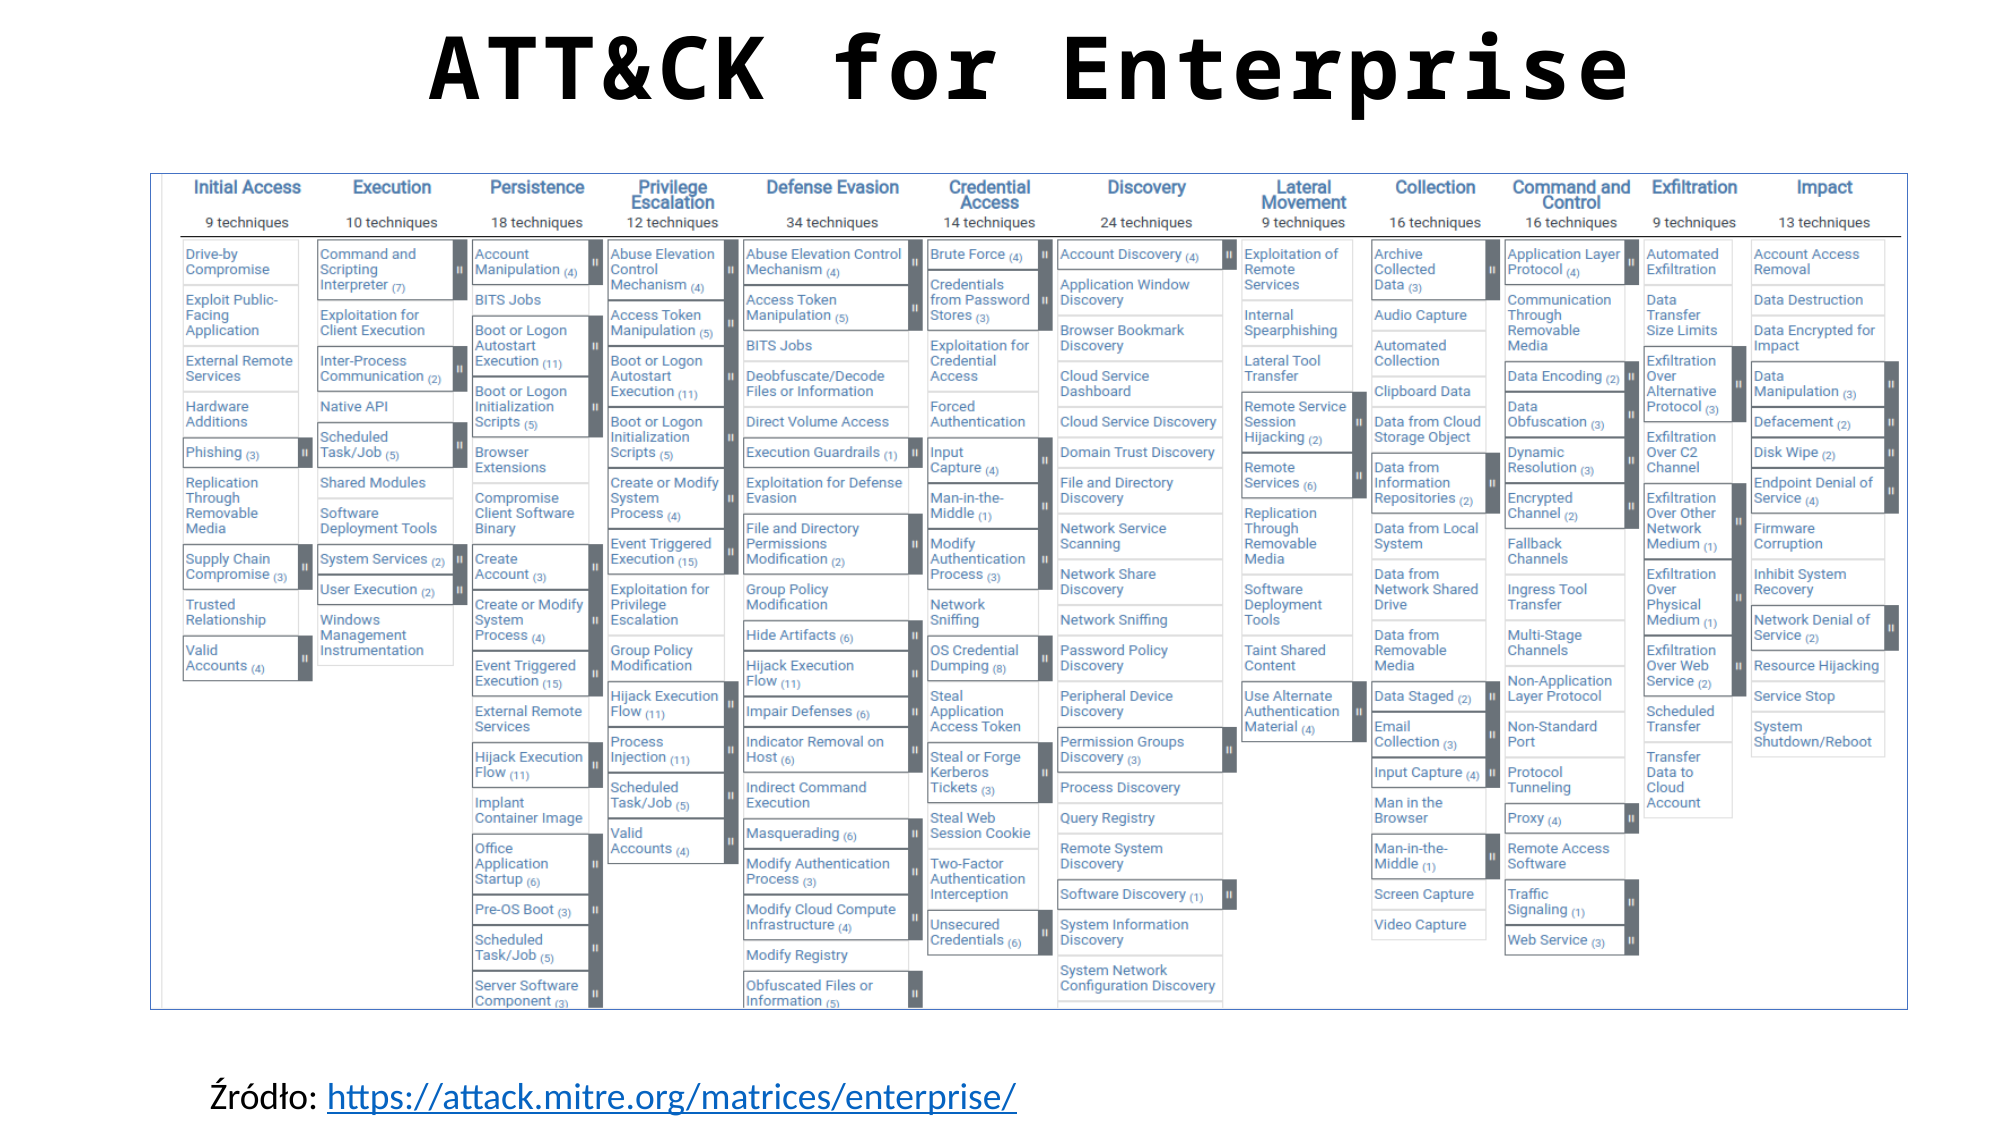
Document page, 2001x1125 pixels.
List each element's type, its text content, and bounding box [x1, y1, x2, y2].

text_box Źródło: https://attack.mitre.org/matrices/enterprise/ [195, 1064, 1563, 1125]
text_box ATT&CK for Enterprise [41, 12, 2000, 118]
picture [150, 172, 1909, 1010]
